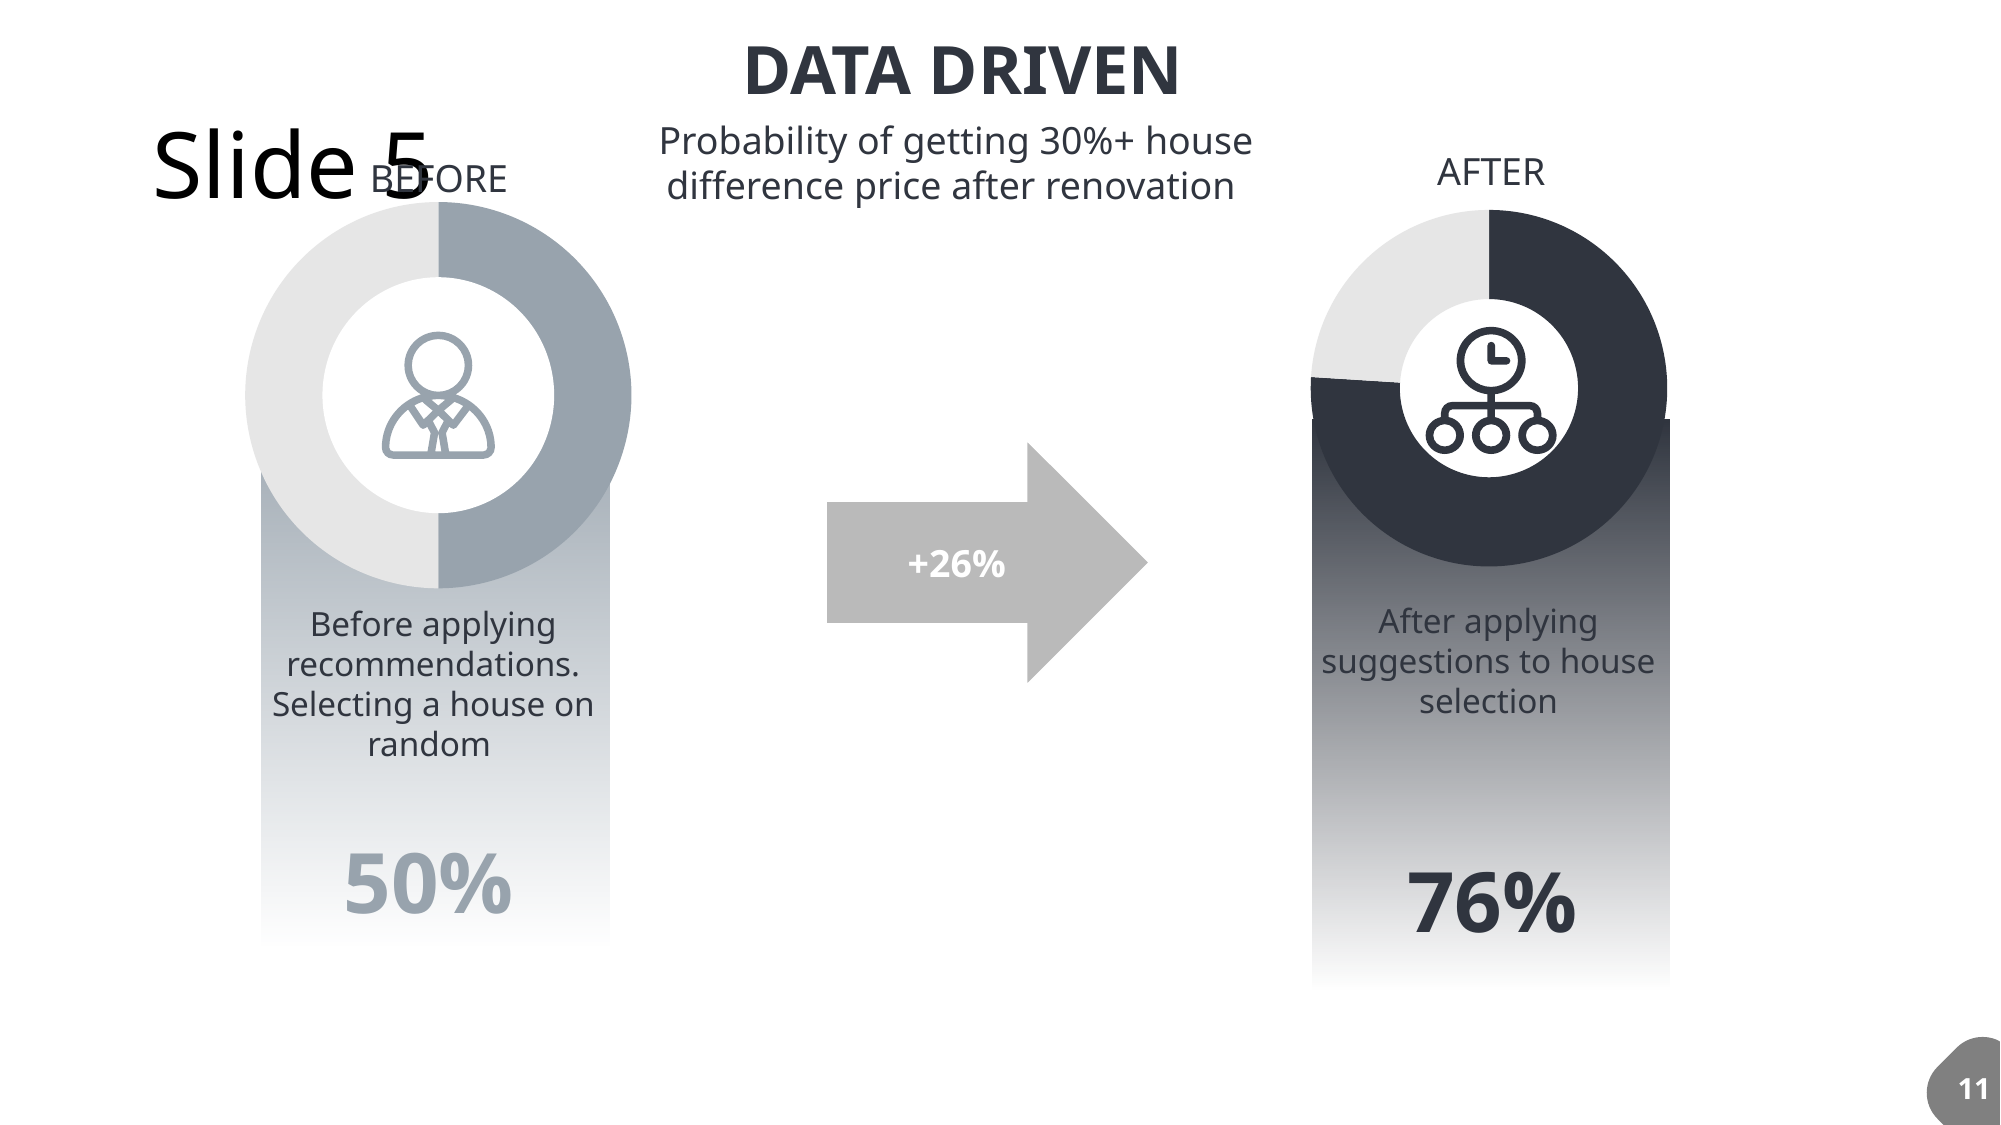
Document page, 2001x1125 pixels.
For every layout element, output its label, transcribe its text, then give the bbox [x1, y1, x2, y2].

text_box [1925, 1035, 2000, 1125]
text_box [1189, 189, 1794, 990]
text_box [141, 193, 735, 947]
text_box DATA DRIVEN [742, 27, 1201, 59]
text_box 11 [1942, 1063, 2000, 1113]
text_box BEFORE [355, 147, 592, 193]
title Slide 5 [137, 59, 1863, 278]
text_box +26% [824, 436, 1151, 689]
